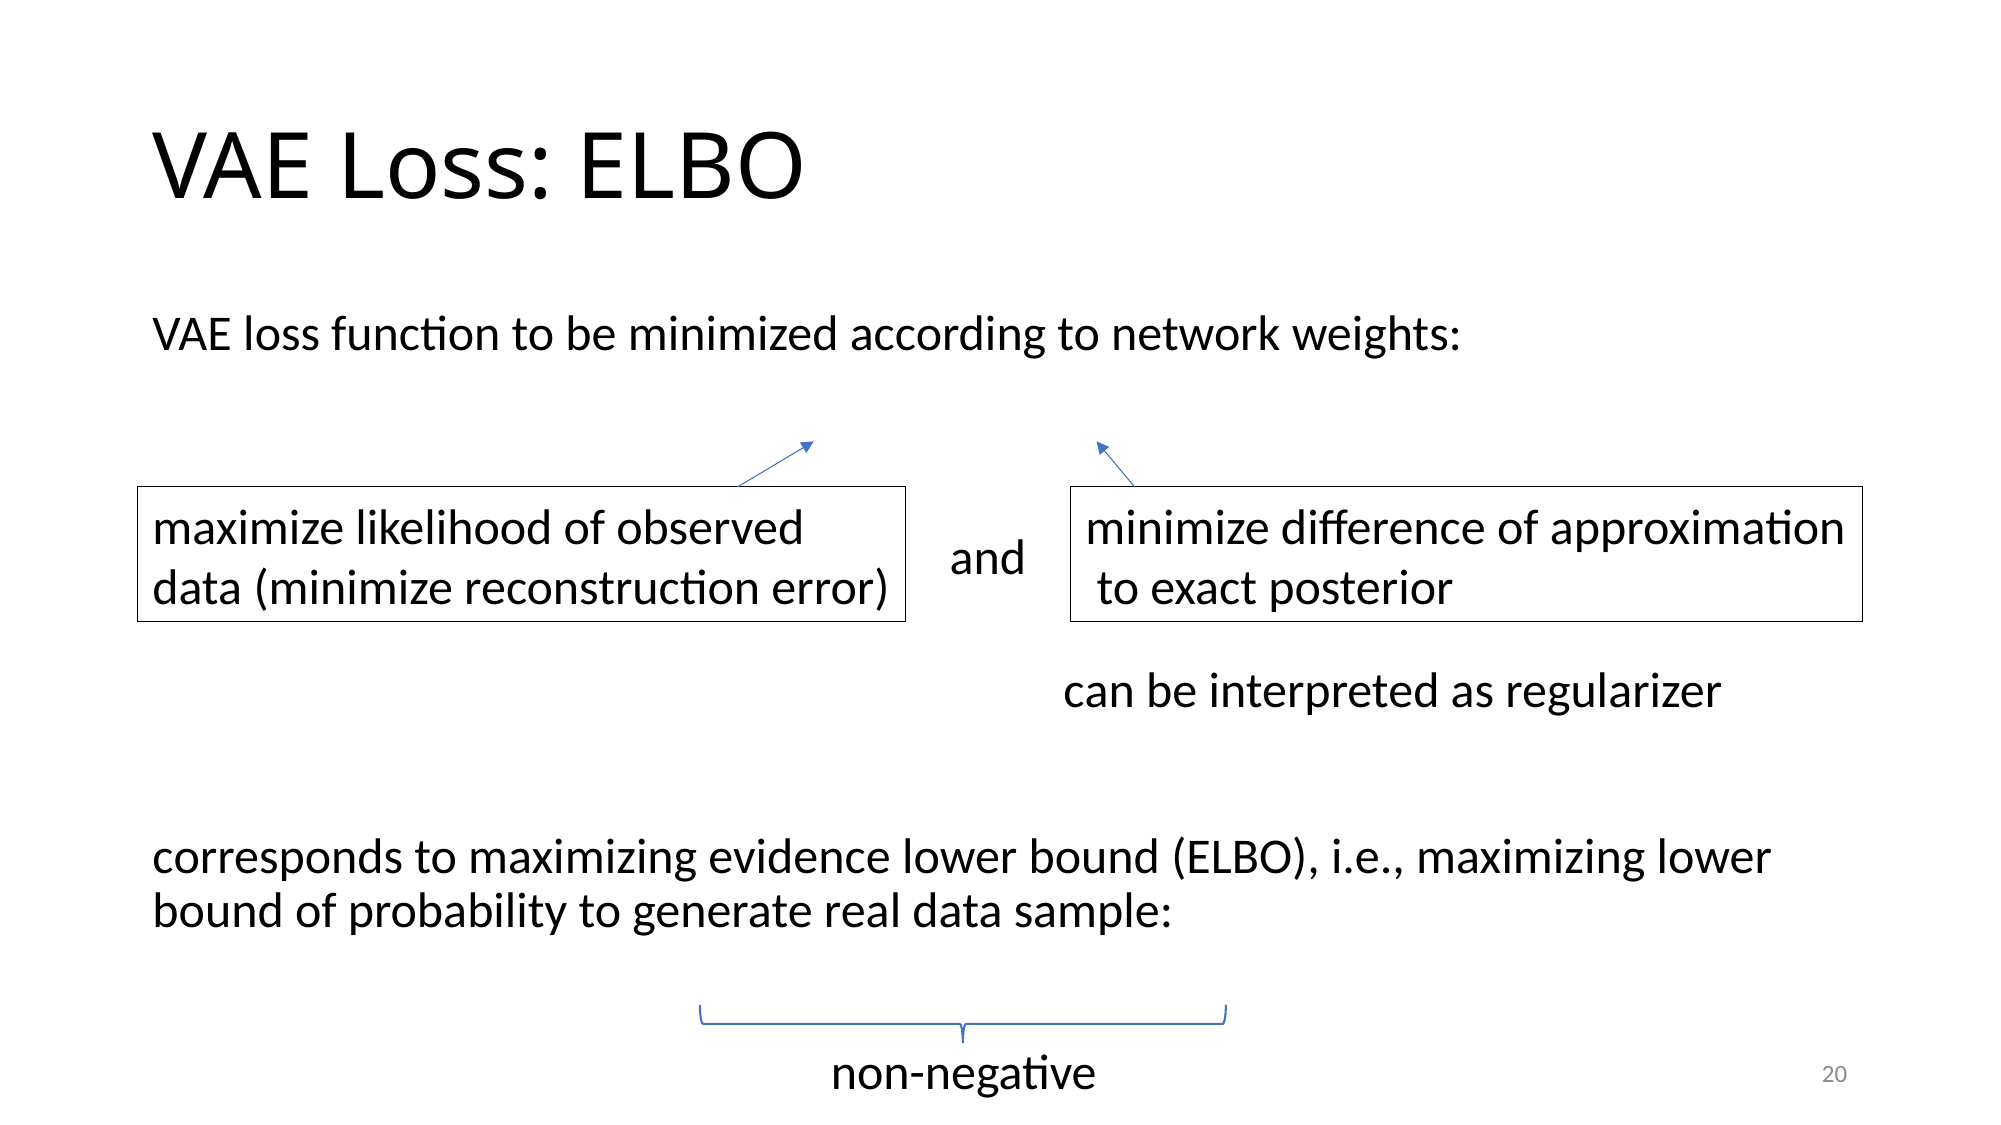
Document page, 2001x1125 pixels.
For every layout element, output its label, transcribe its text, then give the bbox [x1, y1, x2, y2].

text_box [699, 1004, 1227, 1043]
text_box non-negative [816, 1032, 1112, 1108]
text_box and [934, 517, 1041, 592]
slide_number 20 [1412, 1042, 1863, 1103]
text_box maximize likelihood of observed data (minimize reconstruction error) [137, 486, 906, 622]
title VAE Loss: ELBO [137, 59, 1863, 278]
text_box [737, 441, 814, 487]
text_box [1096, 441, 1135, 487]
text_box can be interpreted as regularizer [1048, 650, 1863, 726]
